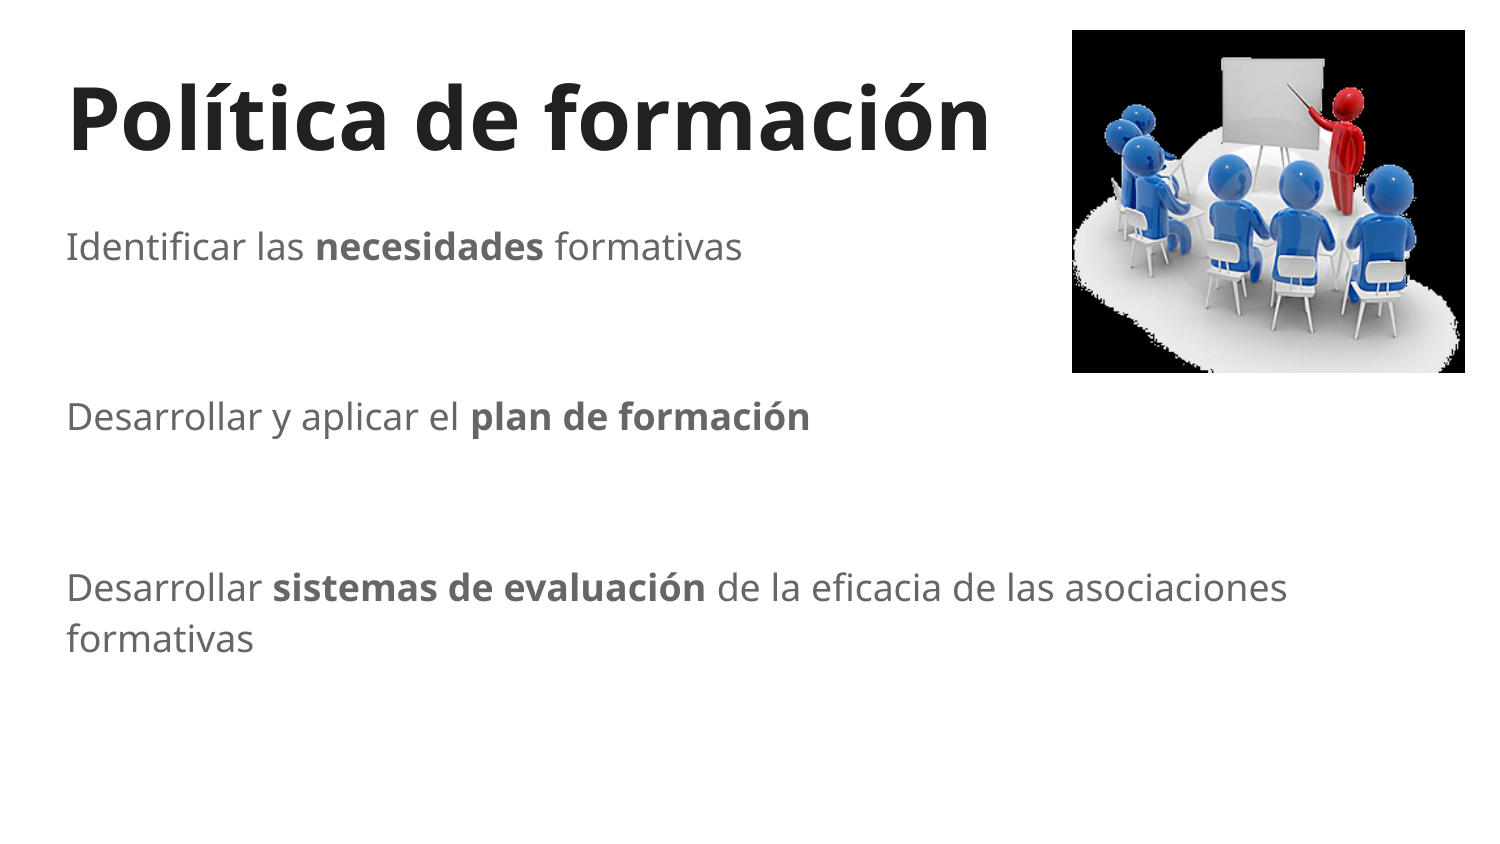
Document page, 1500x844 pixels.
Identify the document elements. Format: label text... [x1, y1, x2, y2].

list Identificar las necesidades formativas Desarrollar y aplicar el plan de formación Desarrollar sistemas de evaluación de la eficacia de las asociaciones formativas [51, 201, 1449, 750]
picture [1072, 29, 1465, 373]
title Política de formación [51, 48, 1067, 180]
